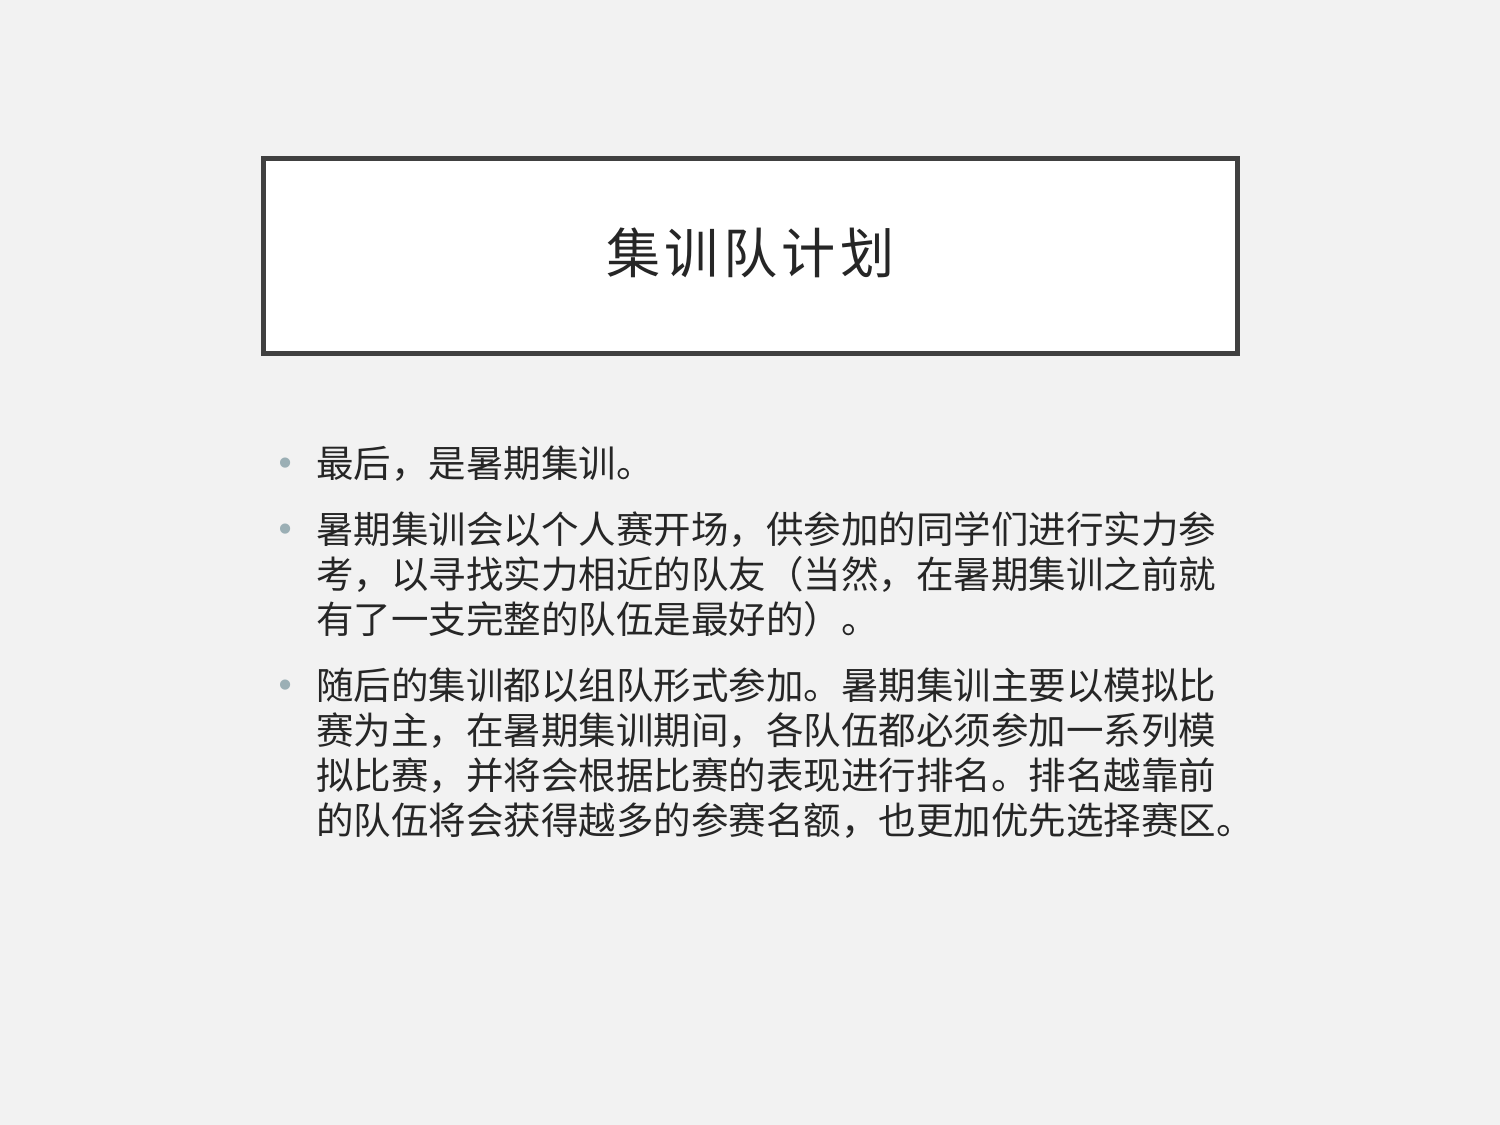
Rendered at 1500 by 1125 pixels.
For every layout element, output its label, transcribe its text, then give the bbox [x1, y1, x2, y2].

title 集训队计划 [261, 156, 1240, 356]
list 最后，是暑期集训。 暑期集训会以个人赛开场，供参加的同学们进行实力参考，以寻找实力相近的队友（当然，在暑期集训之前就有了一支完整的队伍是最好的）。 随后的集训都以组队形式参加。暑期集训主要以模拟比赛为主，在暑期集训期间，各队伍都必须参加一系列模拟比赛，并将会根据比赛的表现进行排名。排名越靠前的队伍将会获得越多的参赛名额，也更加优先选择赛区。 [263, 432, 1238, 942]
